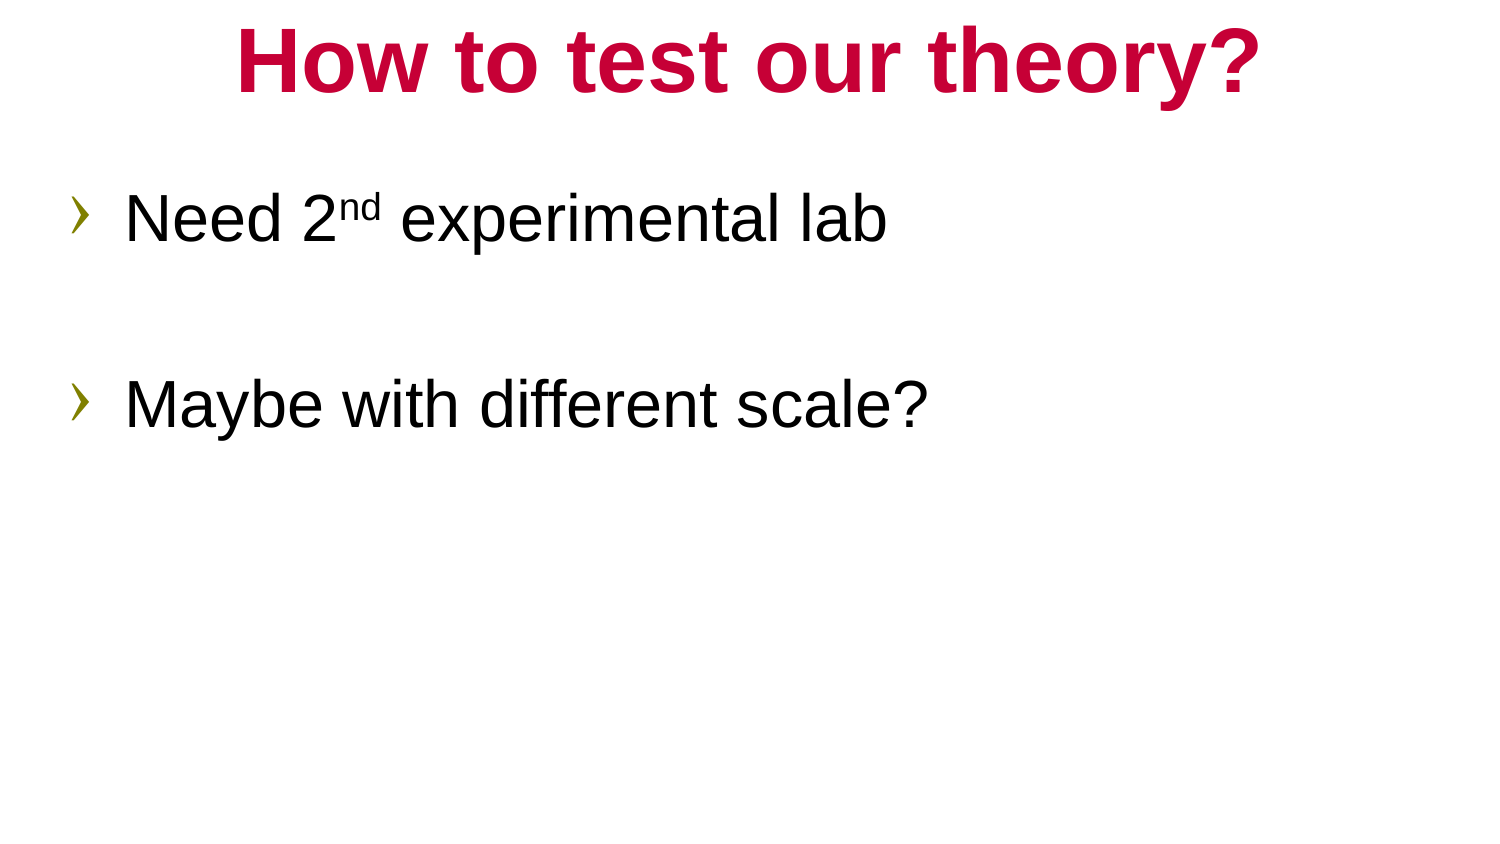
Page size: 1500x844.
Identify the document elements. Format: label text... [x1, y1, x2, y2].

title How to test our theory? [0, 0, 1500, 113]
list Need 2nd experimental lab Maybe with different scale? [52, 166, 1431, 687]
